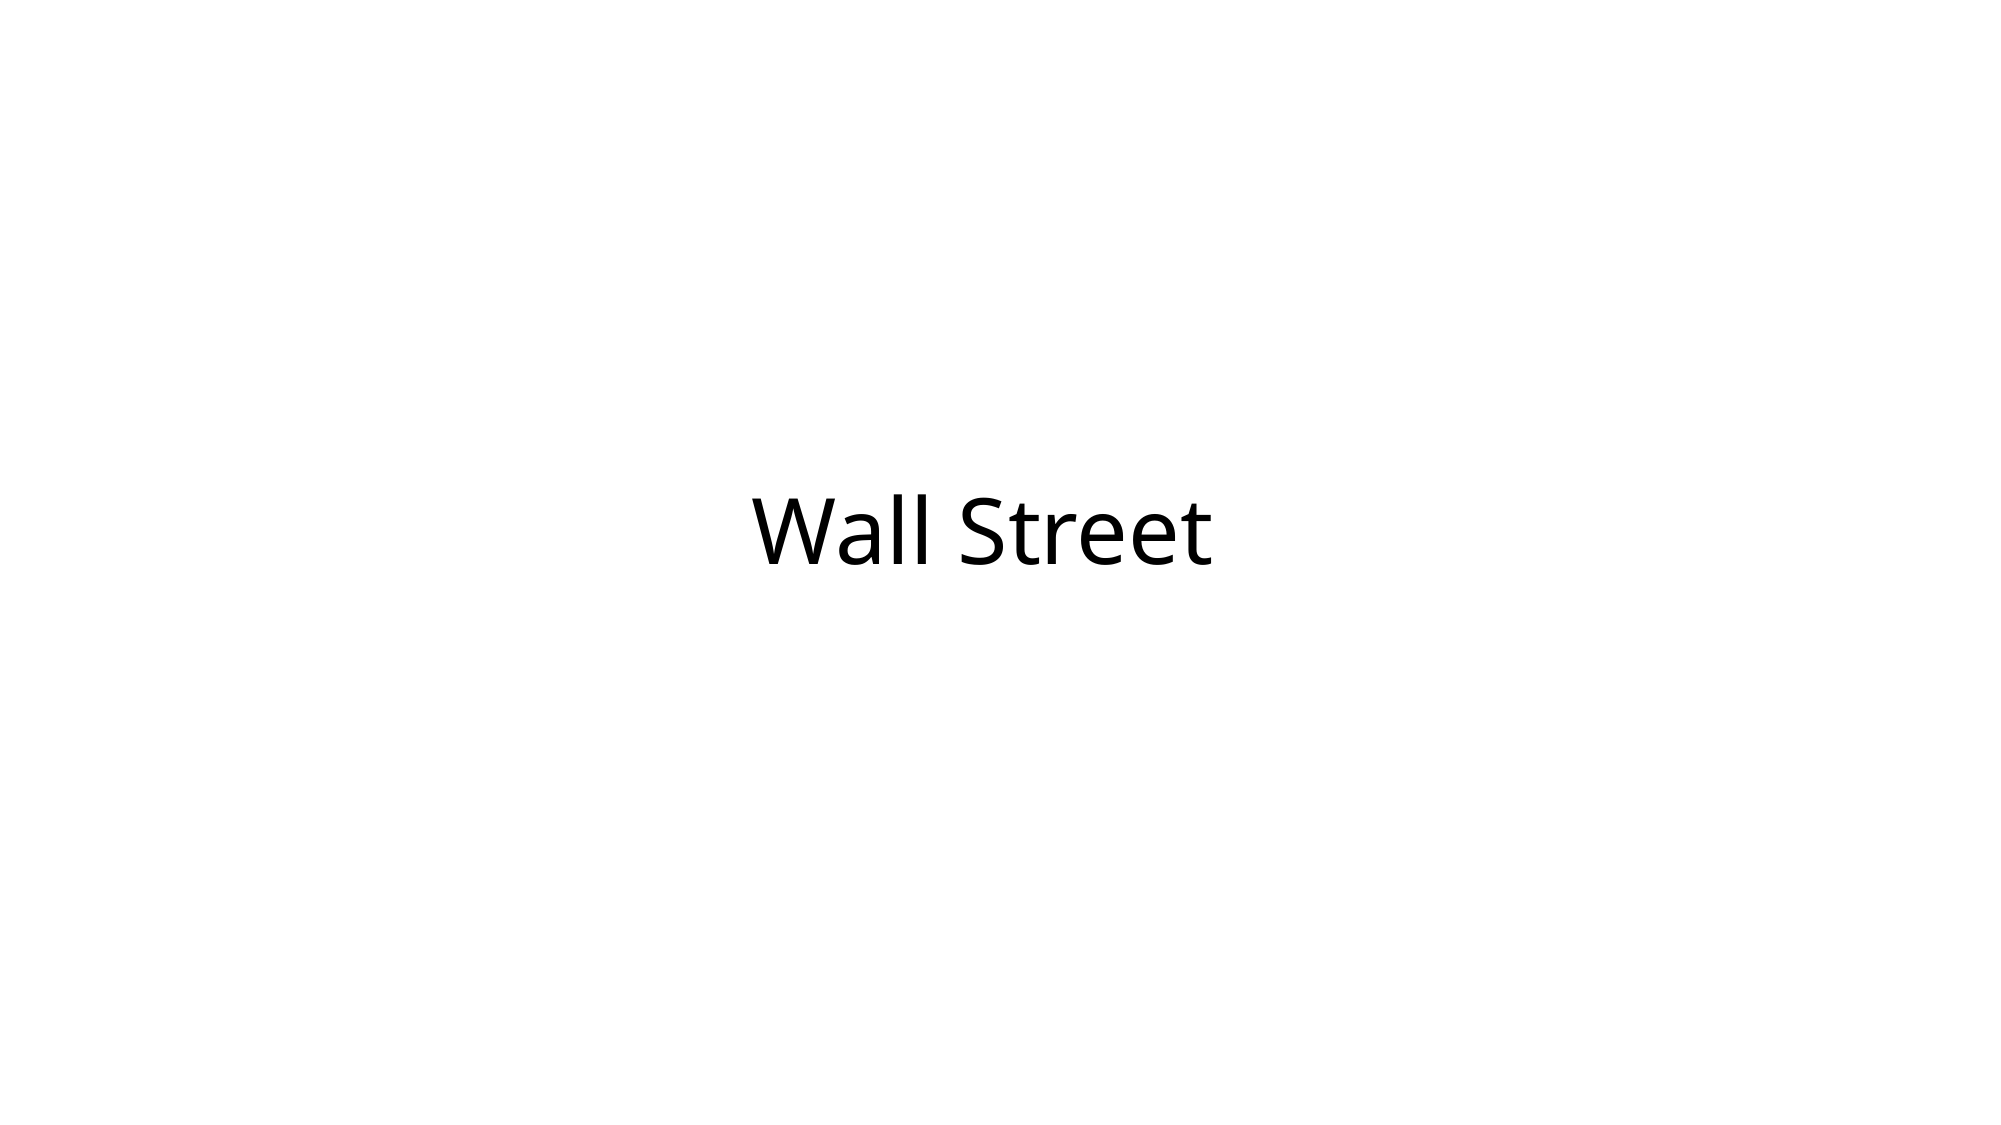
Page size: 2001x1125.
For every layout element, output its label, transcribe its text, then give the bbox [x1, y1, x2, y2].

title Wall Street [120, 426, 1846, 644]
